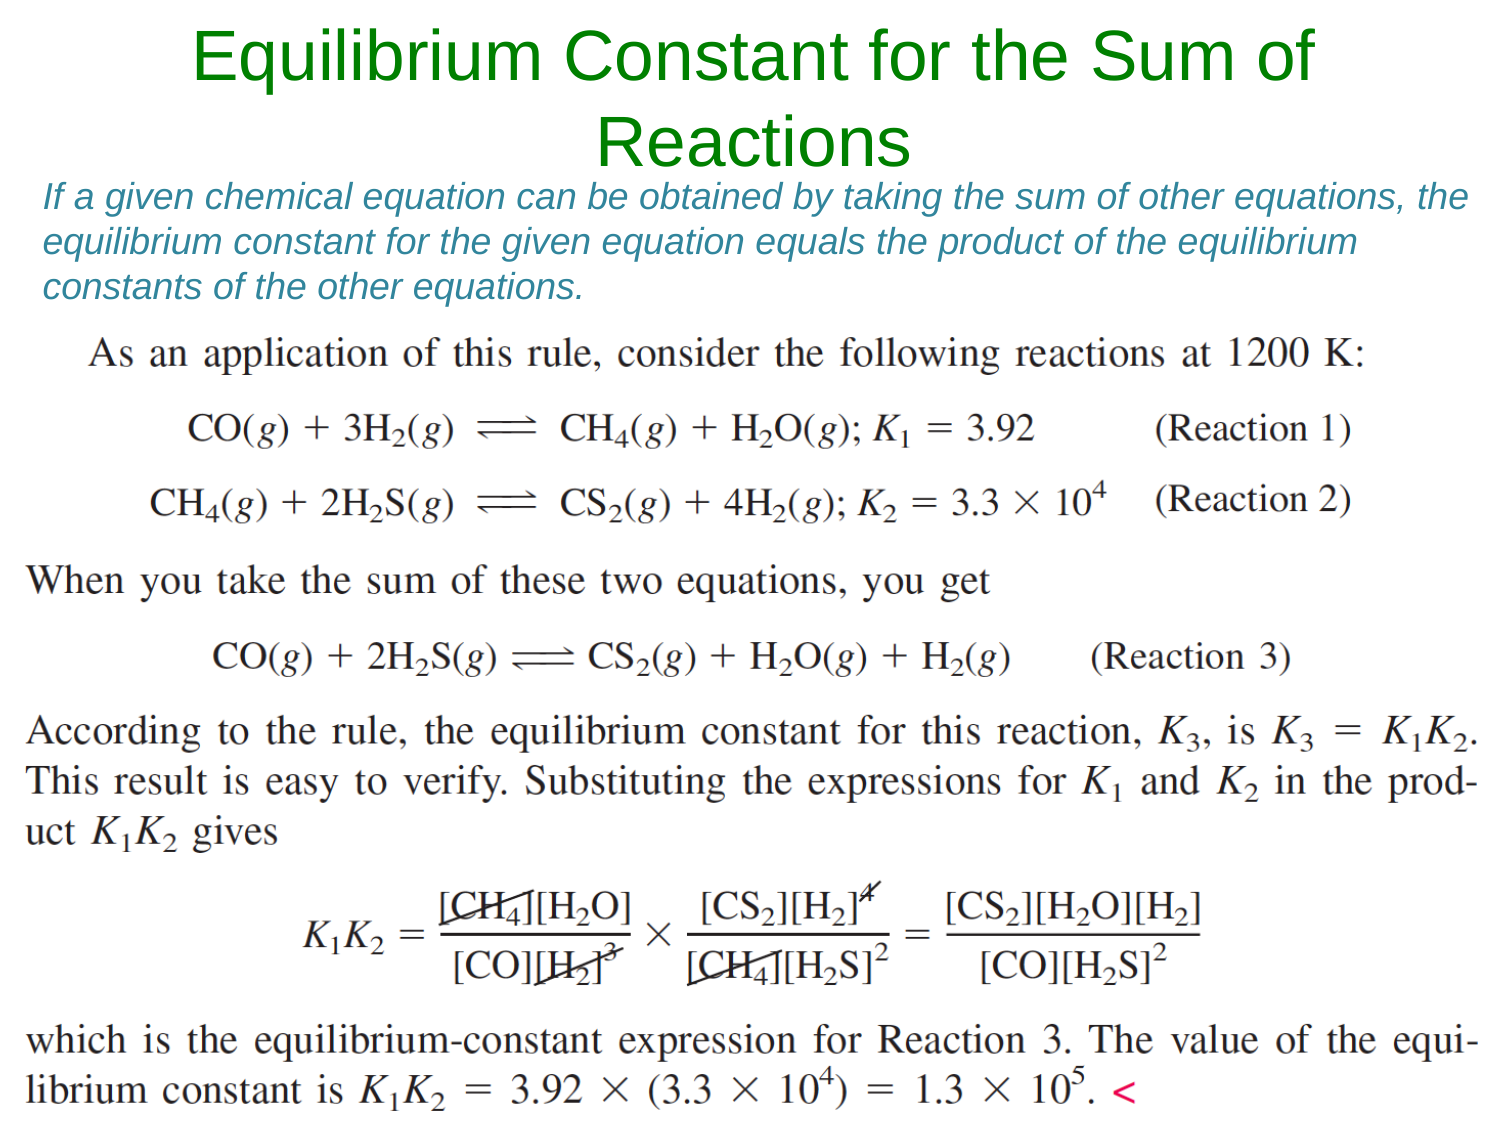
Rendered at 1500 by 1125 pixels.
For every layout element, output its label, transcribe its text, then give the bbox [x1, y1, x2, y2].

text_box If a given chemical equation can be obtained by taking the sum of other equations, the equilibrium constant for the given equation equals the product of the equilibrium constants of the other equations. [27, 164, 1488, 315]
picture [22, 331, 1483, 1114]
title Equilibrium Constant for the Sum of Reactions [55, 1, 1453, 164]
